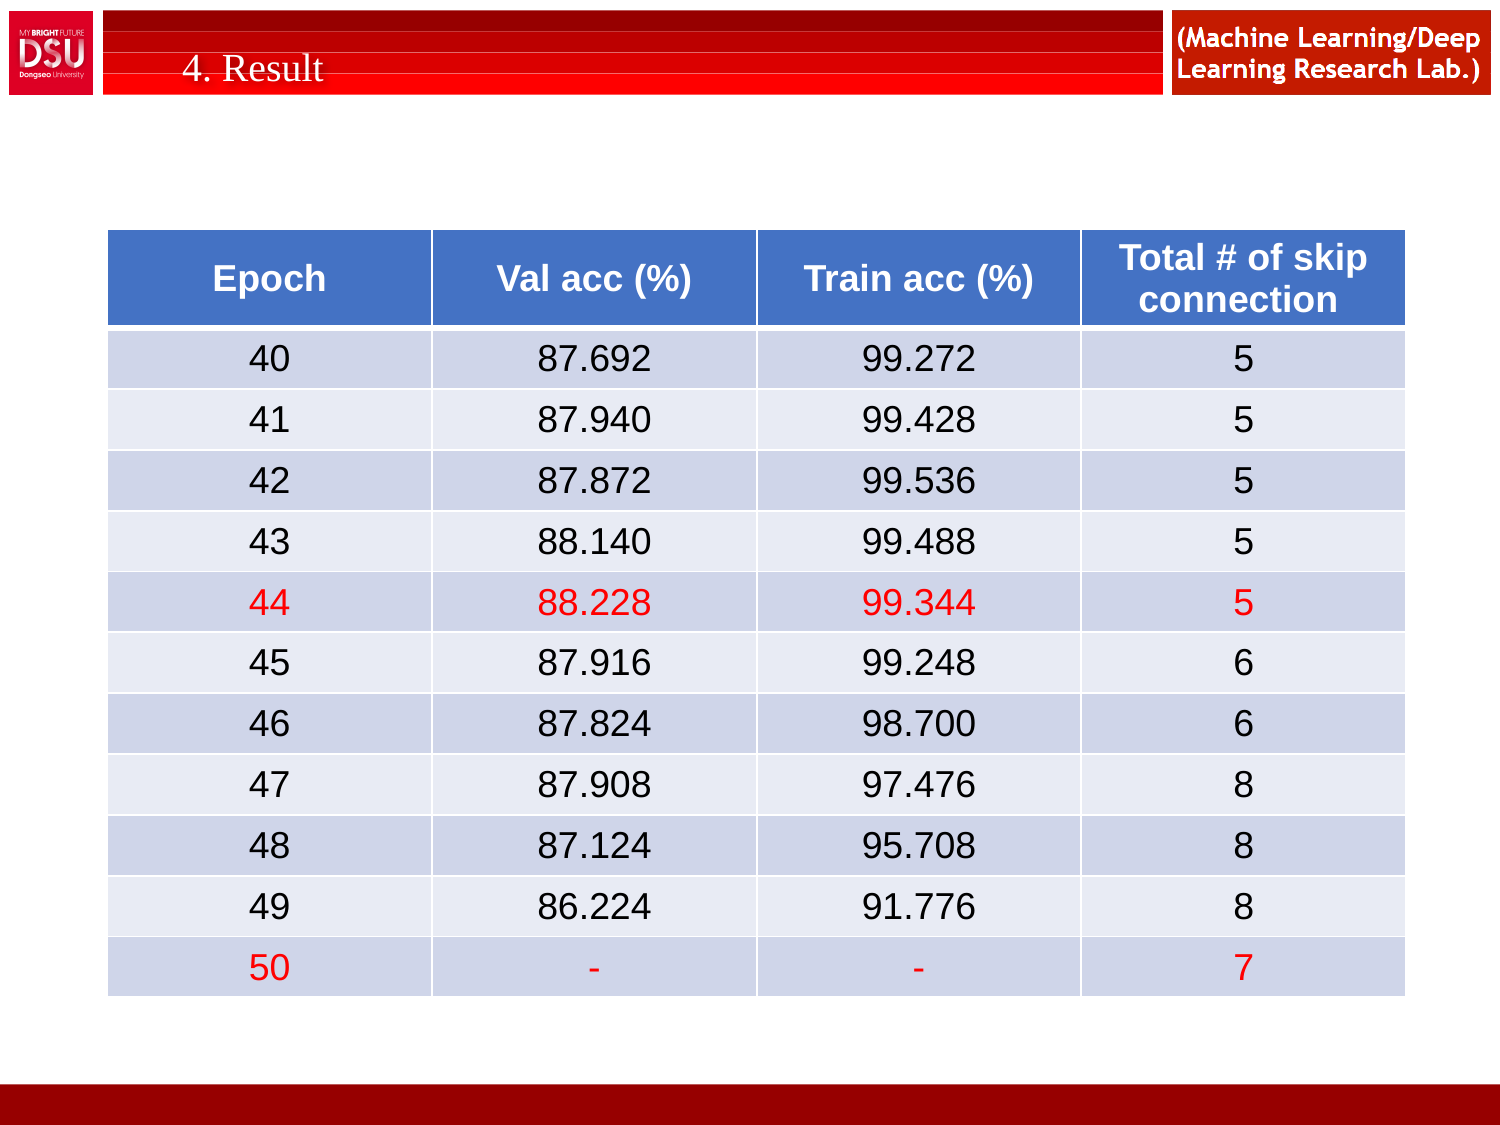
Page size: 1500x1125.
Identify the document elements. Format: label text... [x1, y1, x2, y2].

table_cell 41 [108, 390, 431, 449]
table_cell 99.248 [758, 633, 1080, 692]
text_box [0, 1082, 1500, 1125]
table_cell 5 [1082, 451, 1405, 510]
table_cell 98.700 [758, 694, 1080, 753]
table_cell 87.824 [433, 694, 756, 753]
table_cell 97.476 [758, 755, 1080, 814]
table_cell 99.428 [758, 390, 1080, 449]
table_cell 99.536 [758, 451, 1080, 510]
table_cell 48 [108, 816, 431, 875]
table_cell 87.872 [433, 451, 756, 510]
table_cell 99.488 [758, 512, 1080, 571]
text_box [0, 2, 1500, 96]
table_cell 99.344 [758, 572, 1080, 631]
table_cell 87.692 [433, 331, 756, 388]
table_cell 88.140 [433, 512, 756, 571]
table_header Val acc (%) [433, 230, 756, 325]
table_cell 42 [108, 451, 431, 510]
table_cell 49 [108, 877, 431, 936]
table_cell 91.776 [758, 877, 1080, 936]
table_cell - [433, 937, 756, 996]
table_cell 7 [1082, 937, 1405, 996]
table_cell 87.908 [433, 755, 756, 814]
table_cell 86.224 [433, 877, 756, 936]
table_cell 46 [108, 694, 431, 753]
table_header Total # of skip connection [1082, 230, 1405, 325]
table_cell 99.272 [758, 331, 1080, 388]
table_header Train acc (%) [758, 230, 1080, 325]
table_cell 87.124 [433, 816, 756, 875]
table_cell 6 [1082, 633, 1405, 692]
table_cell 5 [1082, 512, 1405, 571]
table_cell 6 [1082, 694, 1405, 753]
table_cell - [758, 937, 1080, 996]
table_cell 8 [1082, 816, 1405, 875]
table_cell 95.708 [758, 816, 1080, 875]
table_cell 88.228 [433, 572, 756, 631]
table_cell 45 [108, 633, 431, 692]
table_cell 43 [108, 512, 431, 571]
table_cell 8 [1082, 755, 1405, 814]
table_cell 5 [1082, 390, 1405, 449]
table_cell 5 [1082, 572, 1405, 631]
table_cell 47 [108, 755, 431, 814]
table_cell 8 [1082, 877, 1405, 936]
table_cell 50 [108, 937, 431, 996]
table_cell 40 [108, 331, 431, 388]
table_cell 5 [1082, 331, 1405, 388]
table_cell 87.940 [433, 390, 756, 449]
table_header Epoch [108, 230, 431, 325]
table_cell 87.916 [433, 633, 756, 692]
table_cell 44 [108, 572, 431, 631]
